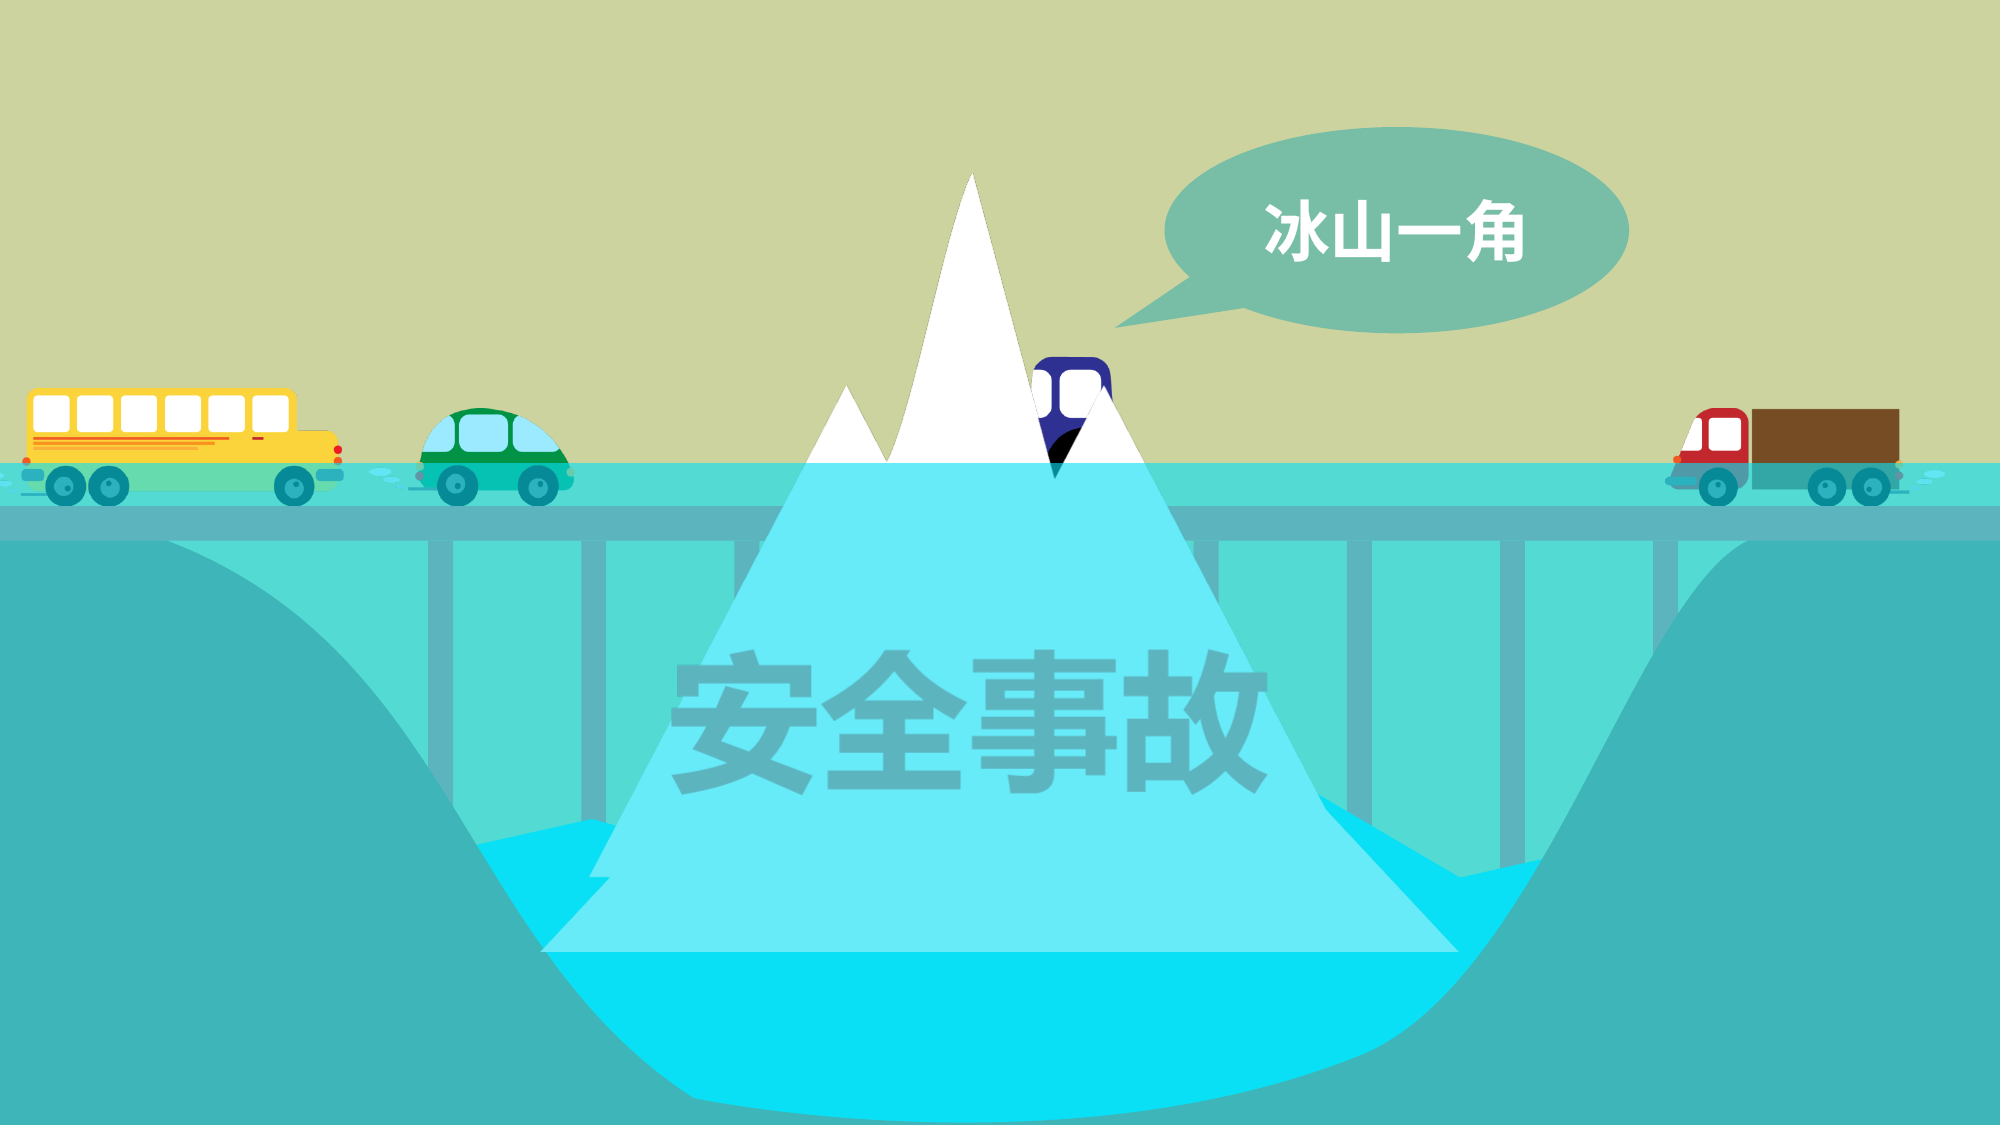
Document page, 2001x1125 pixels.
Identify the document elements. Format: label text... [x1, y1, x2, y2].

picture [1665, 408, 1945, 507]
text_box [0, 462, 2000, 1125]
picture [0, 388, 344, 507]
text_box 冰山一角 [1203, 125, 1631, 331]
picture [369, 172, 1459, 952]
